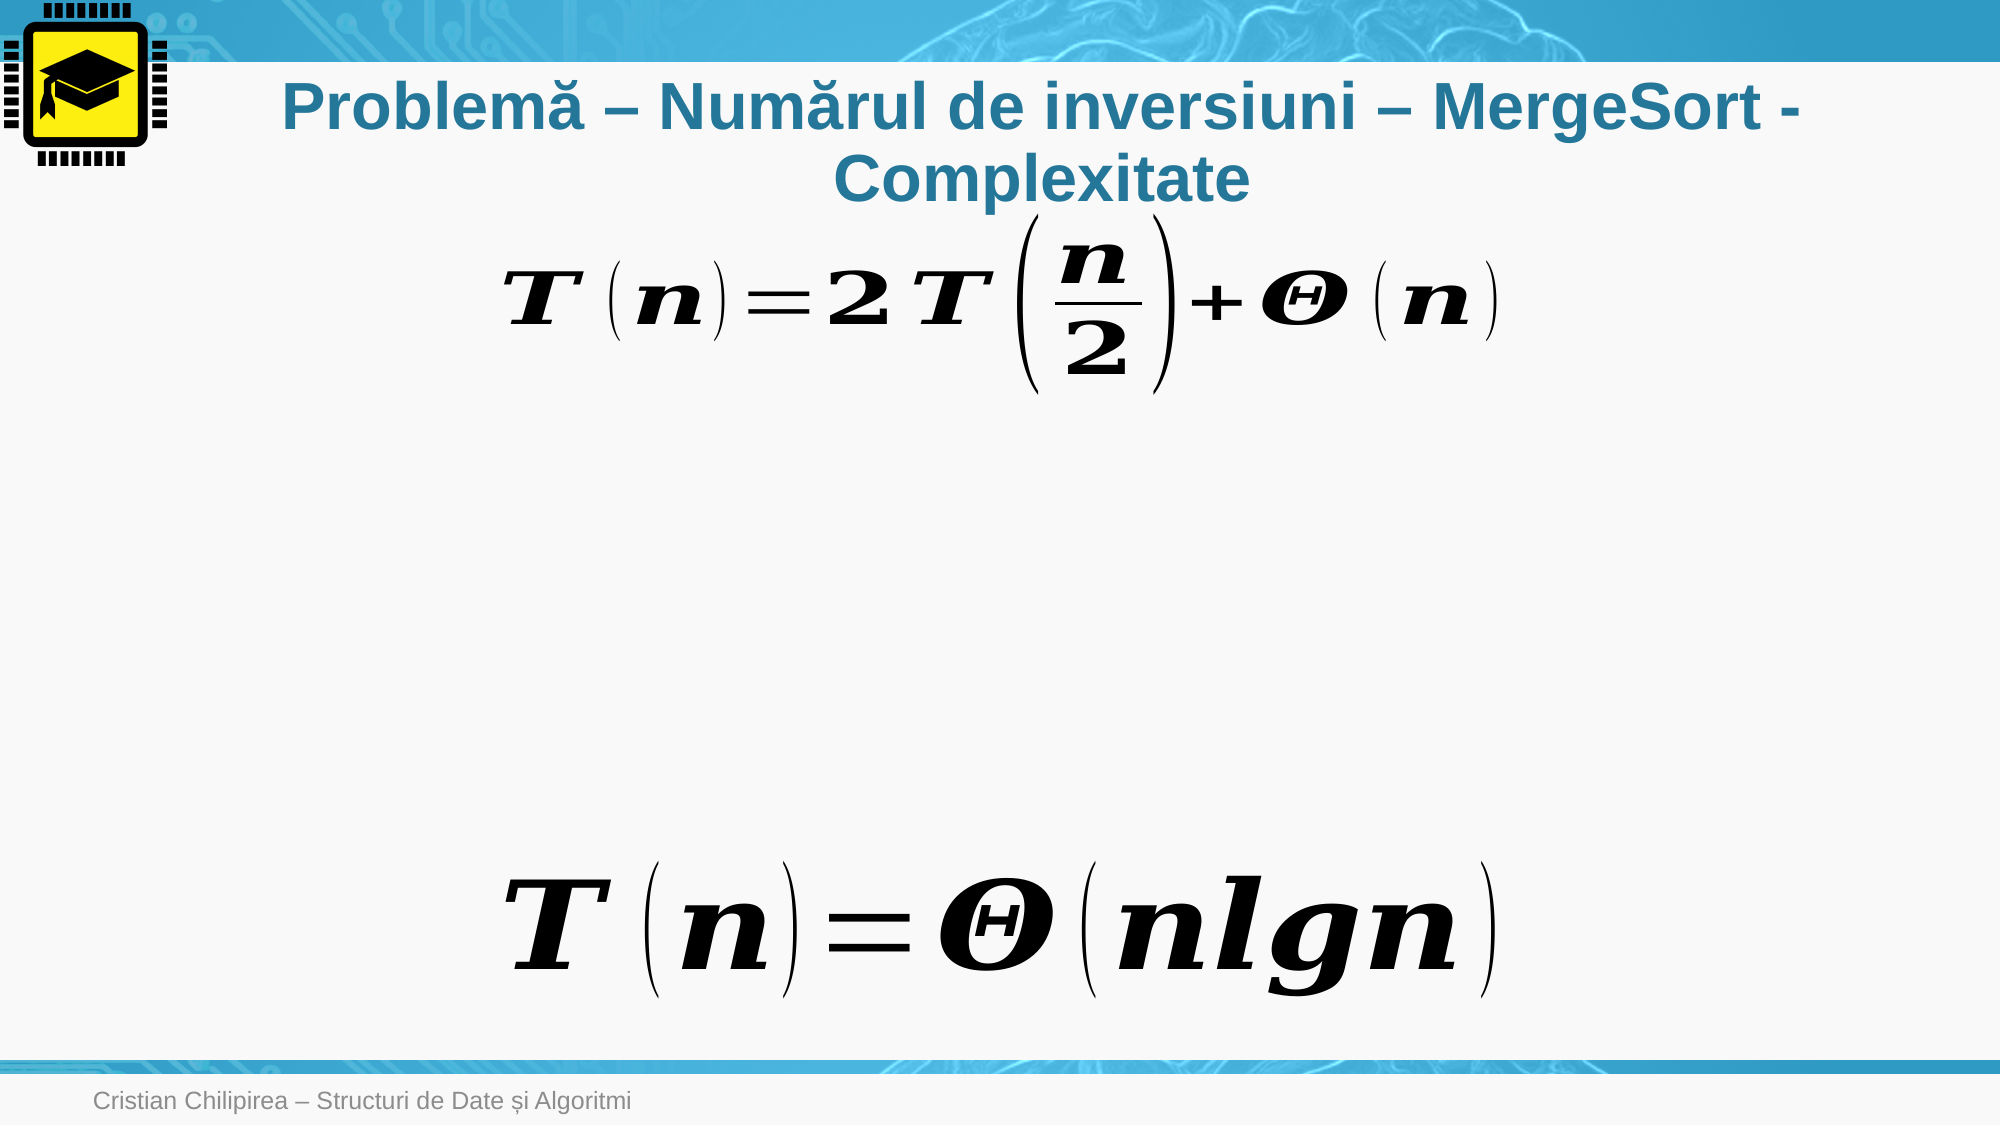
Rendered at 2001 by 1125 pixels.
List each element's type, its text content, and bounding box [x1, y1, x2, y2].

footer Cristian Chilipirea – Structuri de Date și Algoritmi [77, 1073, 1338, 1125]
picture [0, 1060, 2000, 1074]
title Problemă – Numărul de inversiuni – MergeSort - Complexitate [170, 76, 1915, 211]
picture [0, 0, 2000, 166]
